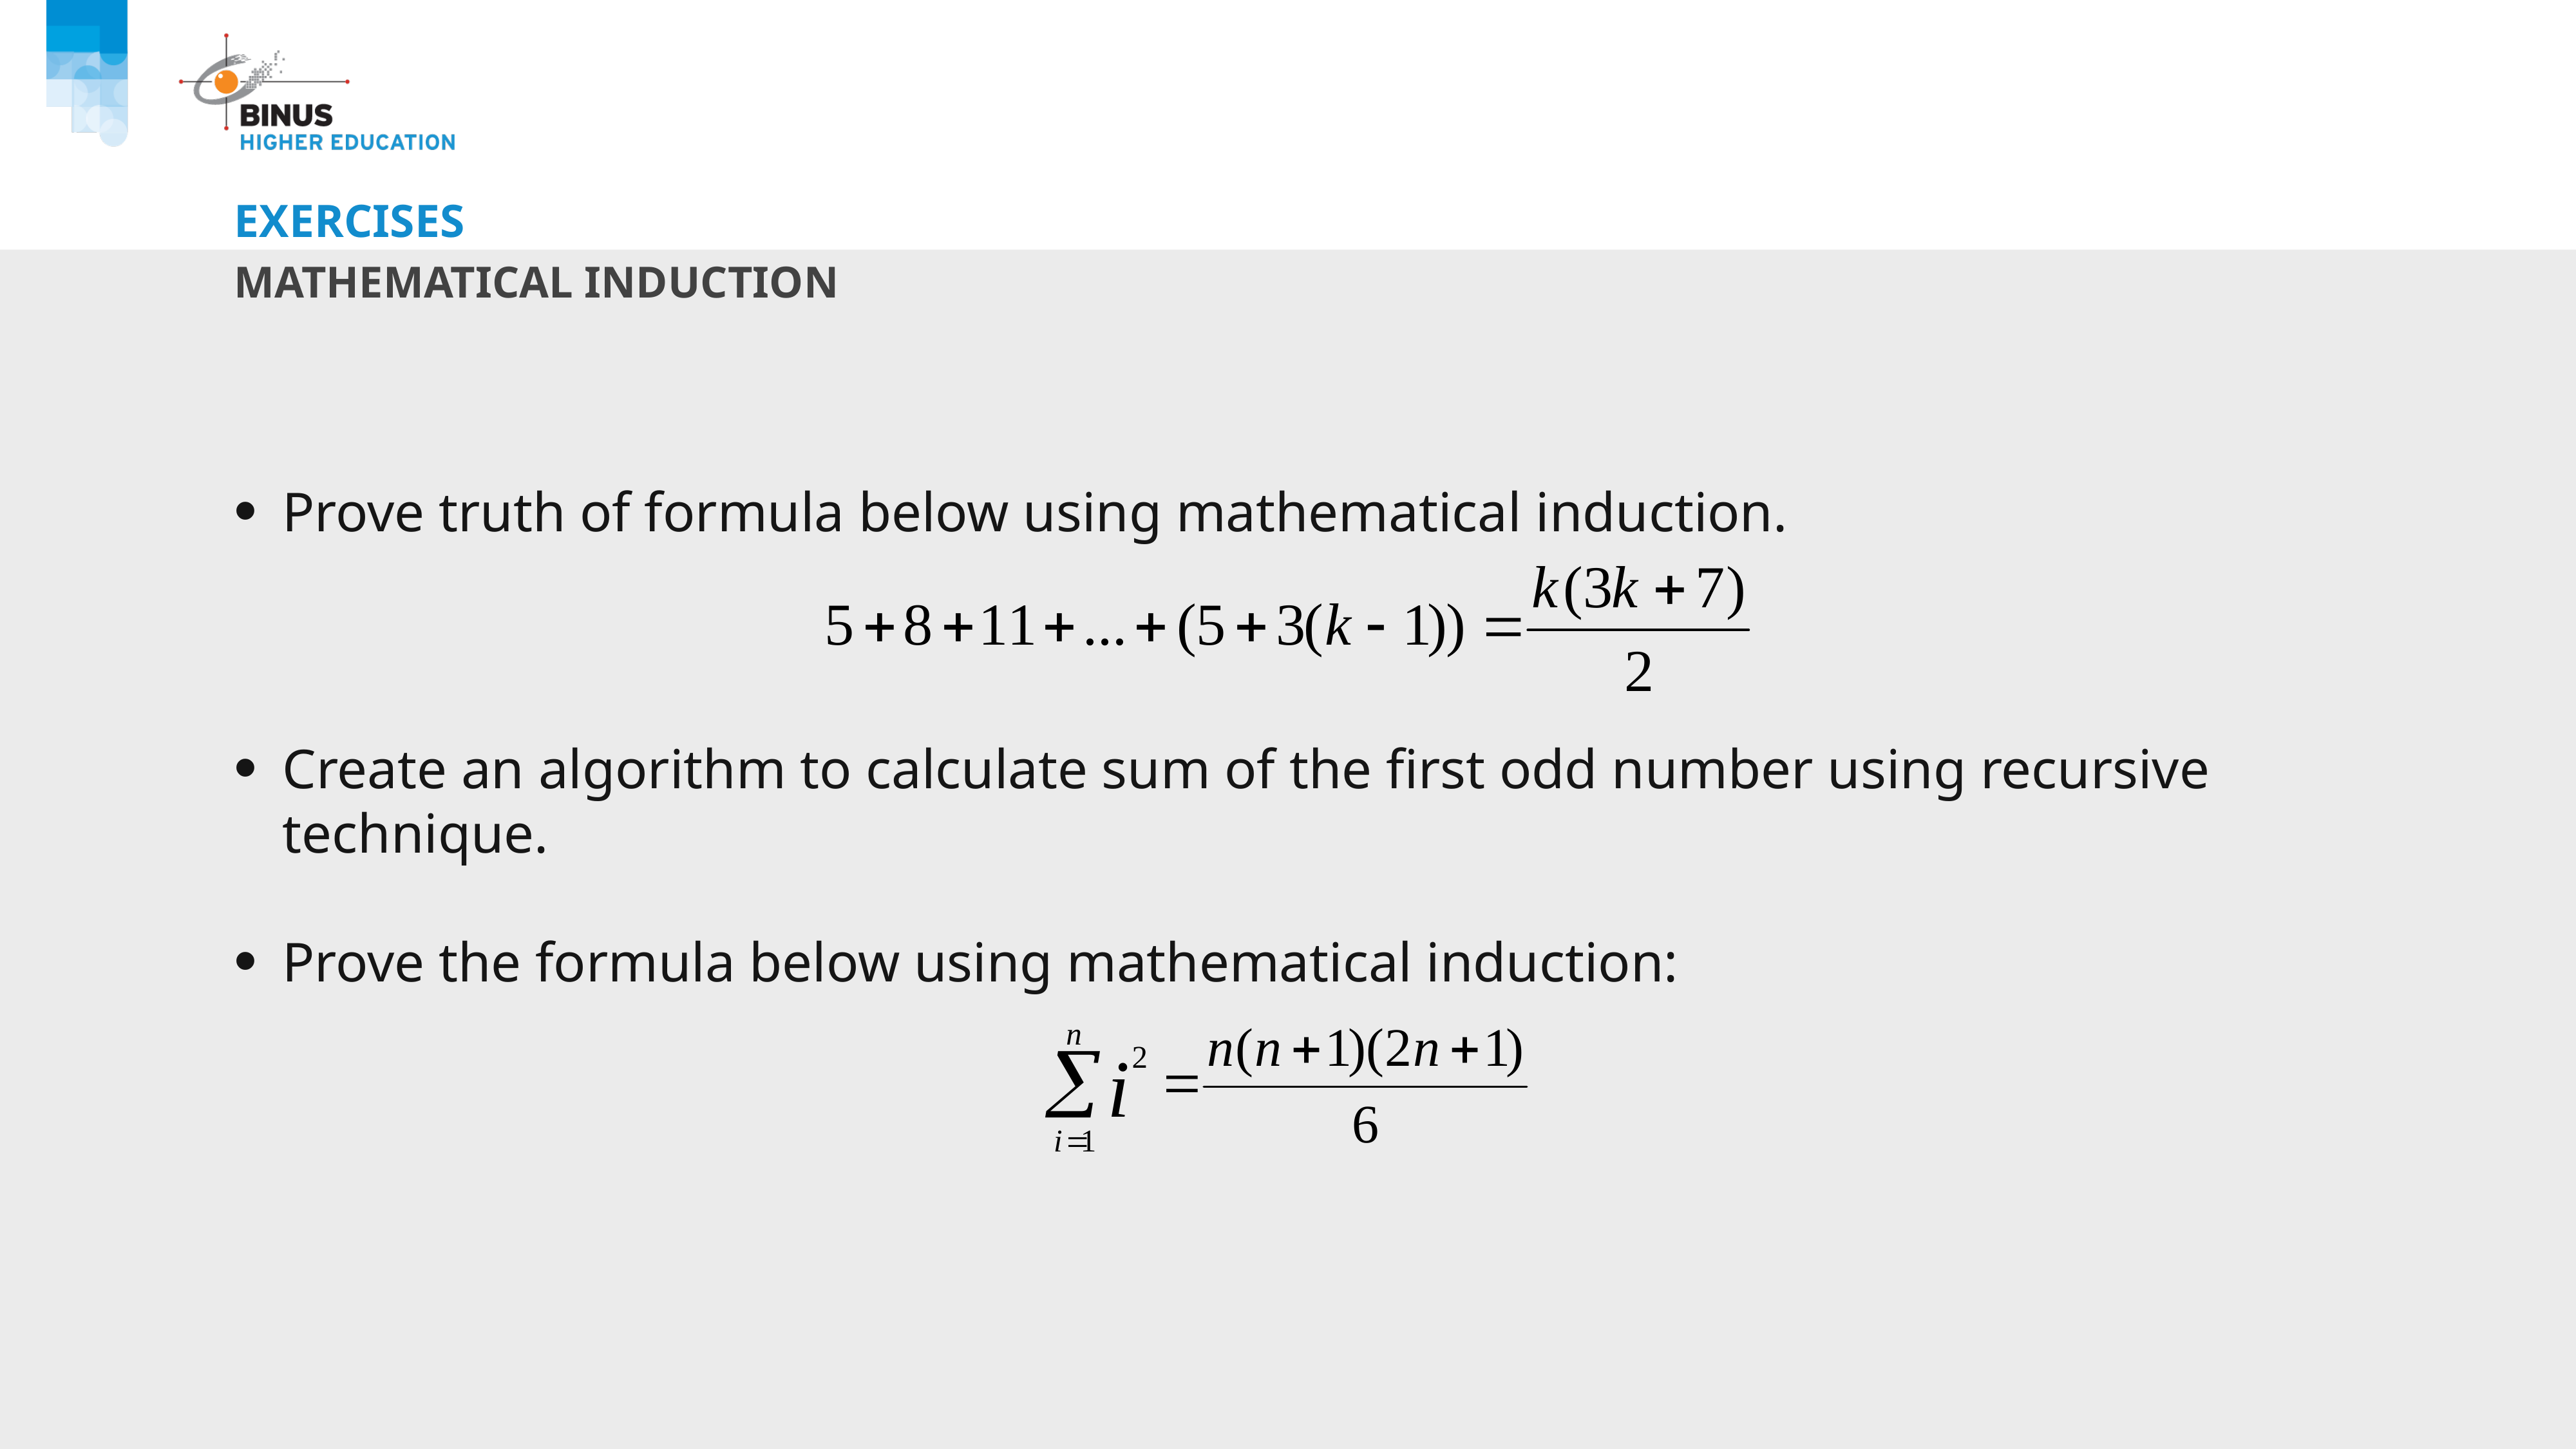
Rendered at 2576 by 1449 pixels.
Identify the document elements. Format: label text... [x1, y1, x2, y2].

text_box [1037, 1009, 1539, 1164]
title Exercises [228, 197, 1784, 252]
list Mathematical induction [228, 255, 1262, 341]
picture [46, 0, 455, 154]
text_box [817, 550, 1759, 705]
